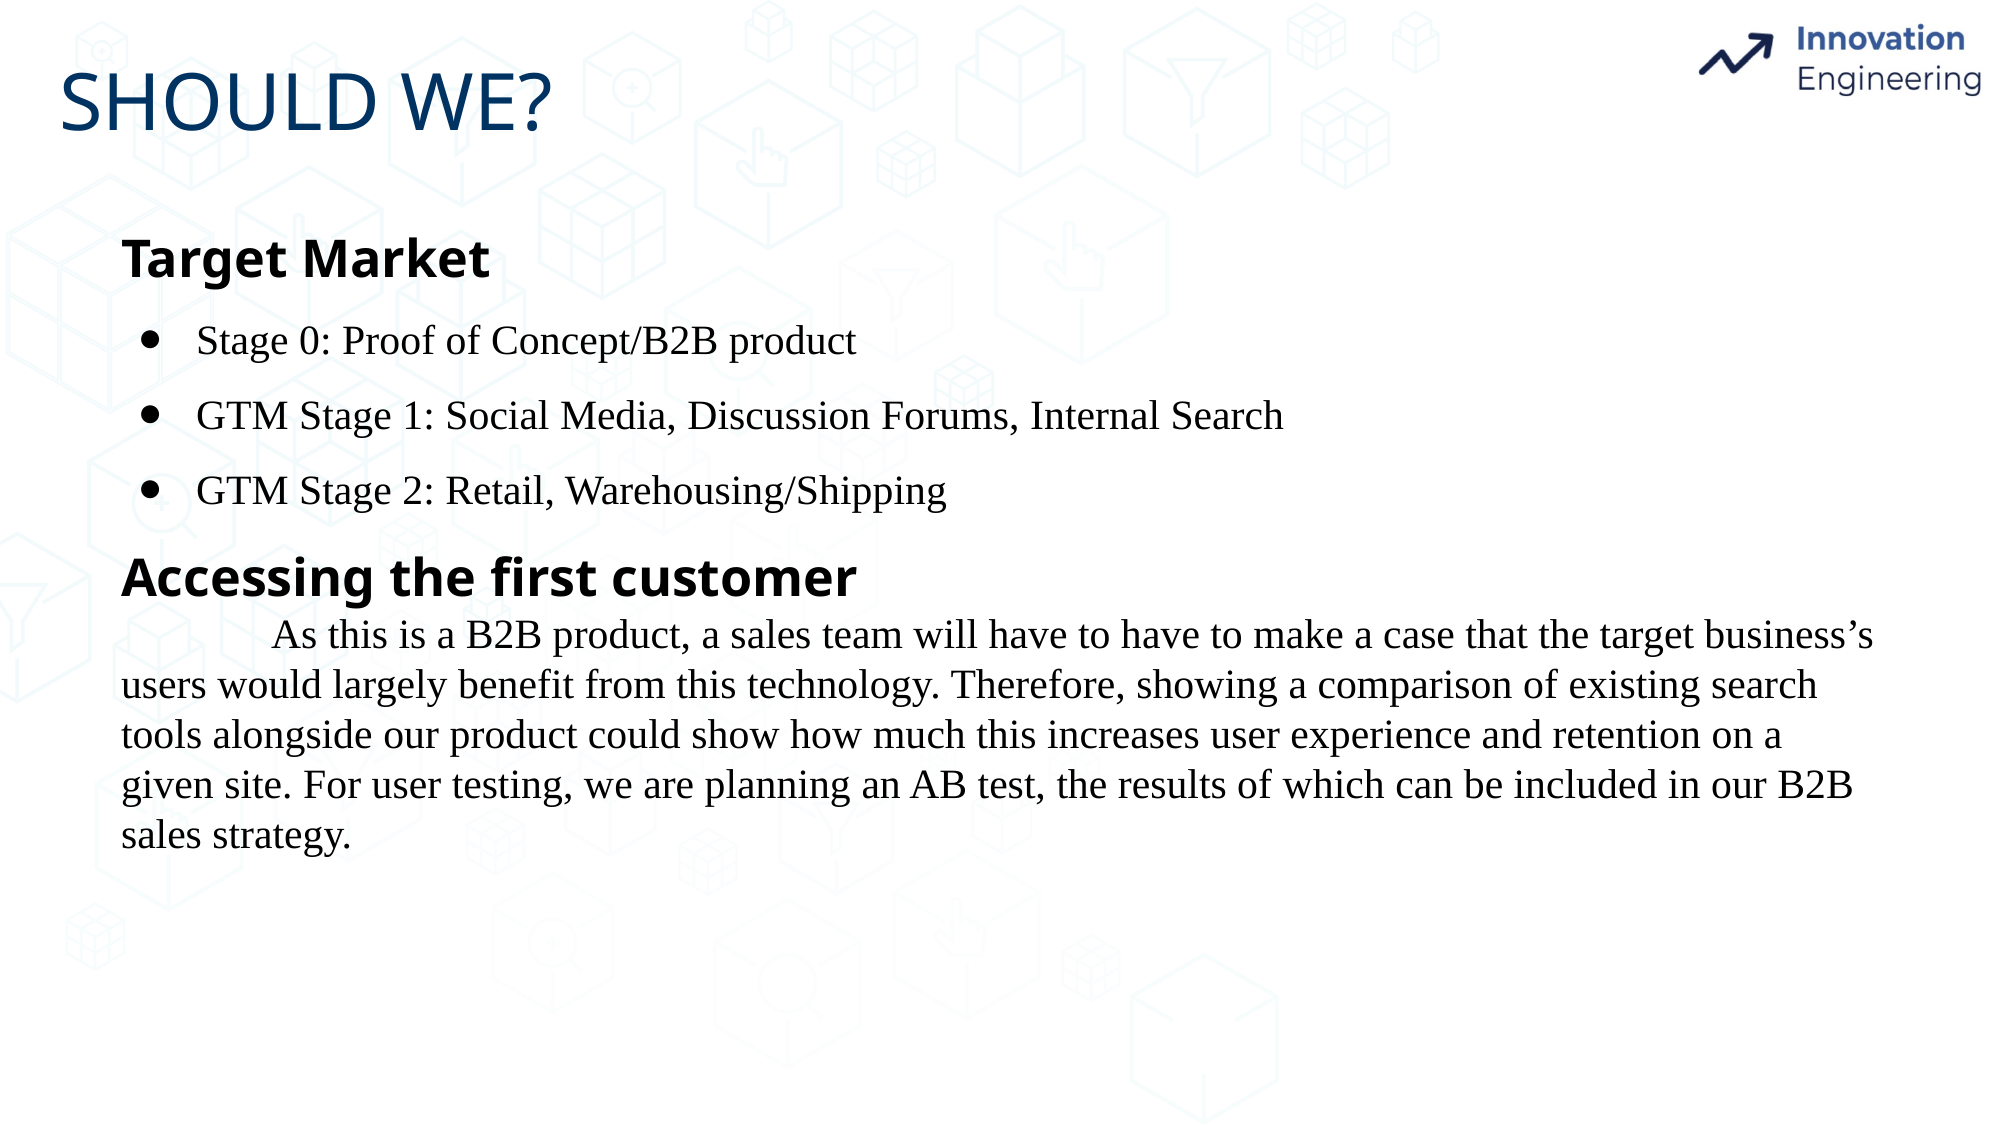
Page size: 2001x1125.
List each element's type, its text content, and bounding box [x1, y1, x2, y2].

text_box Target Market Stage 0: Proof of Concept/B2B product GTM Stage 1: Social Media, Discussion Forums, Internal Search GTM Stage 2: Retail, Warehousing/Shipping Accessing the first customer As this is a B2B product, a sales team will have to have to make a case that the target business’s users would largely benefit from this technology. Therefore, showing a comparison of existing search tools alongside our product could show how much this increases user experience and retention on a given site. For user testing, we are planning an AB test, the results of which can be included in our B2B sales strategy. [106, 186, 1894, 1065]
picture [1685, 0, 2000, 97]
title SHOULD WE? [44, 44, 1160, 154]
